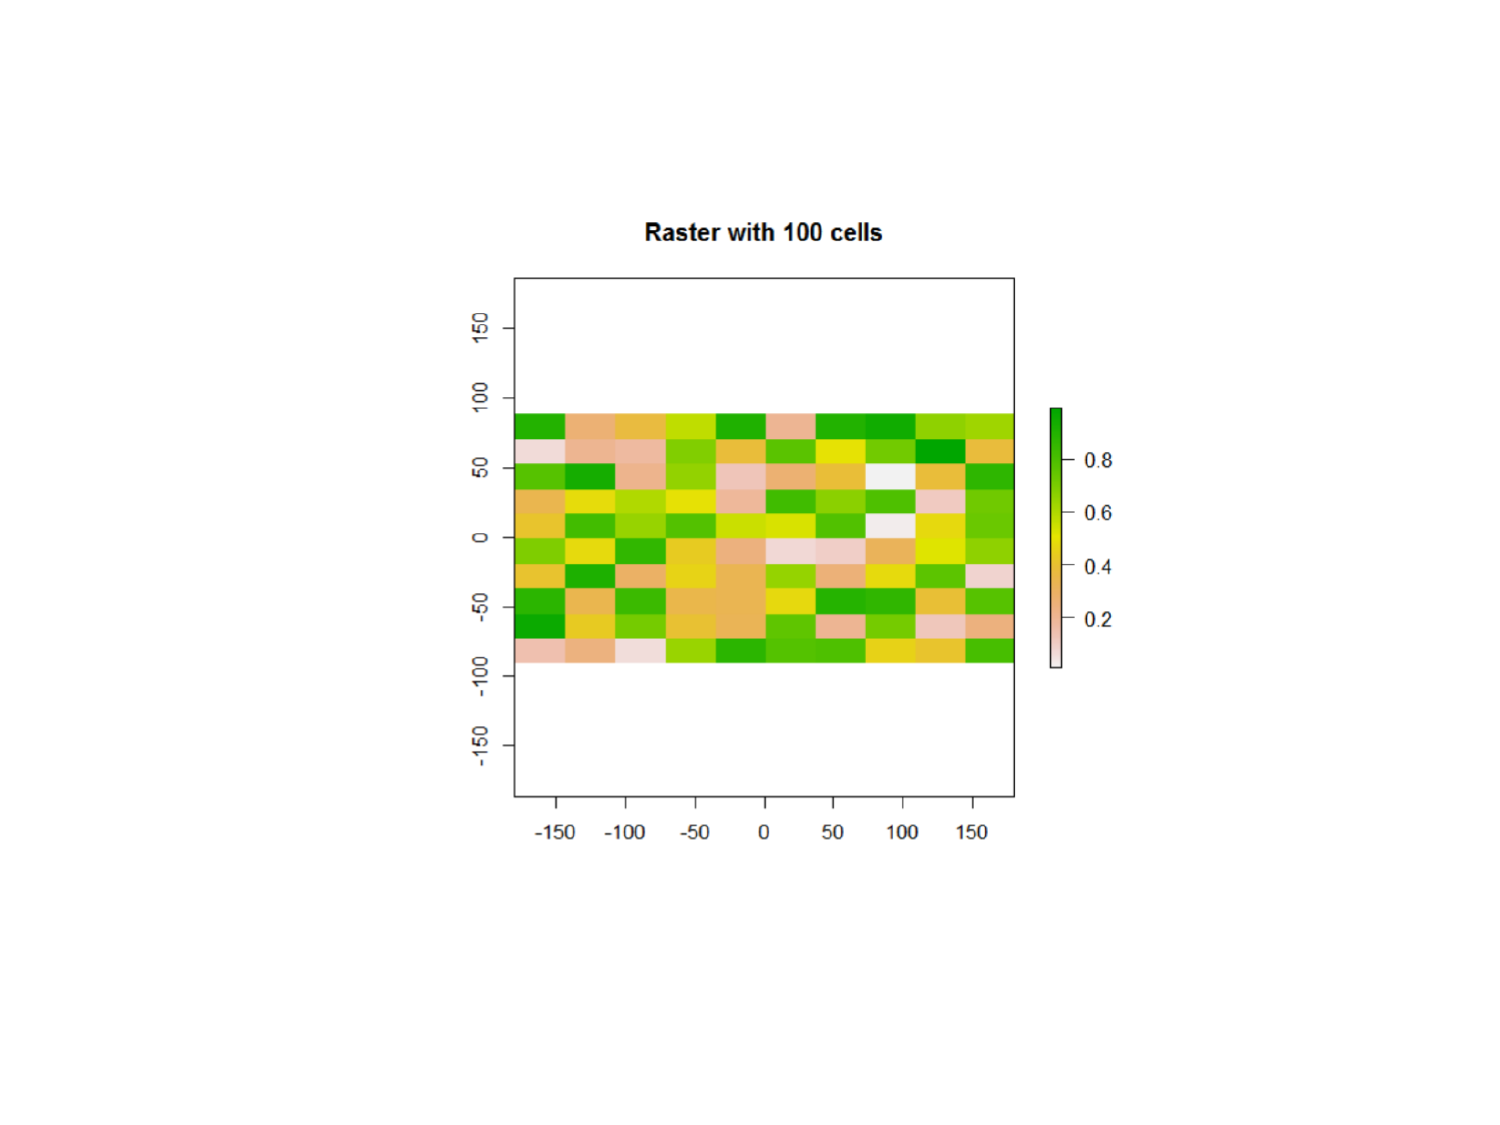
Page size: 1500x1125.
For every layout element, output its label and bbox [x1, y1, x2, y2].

picture [449, 199, 1129, 868]
